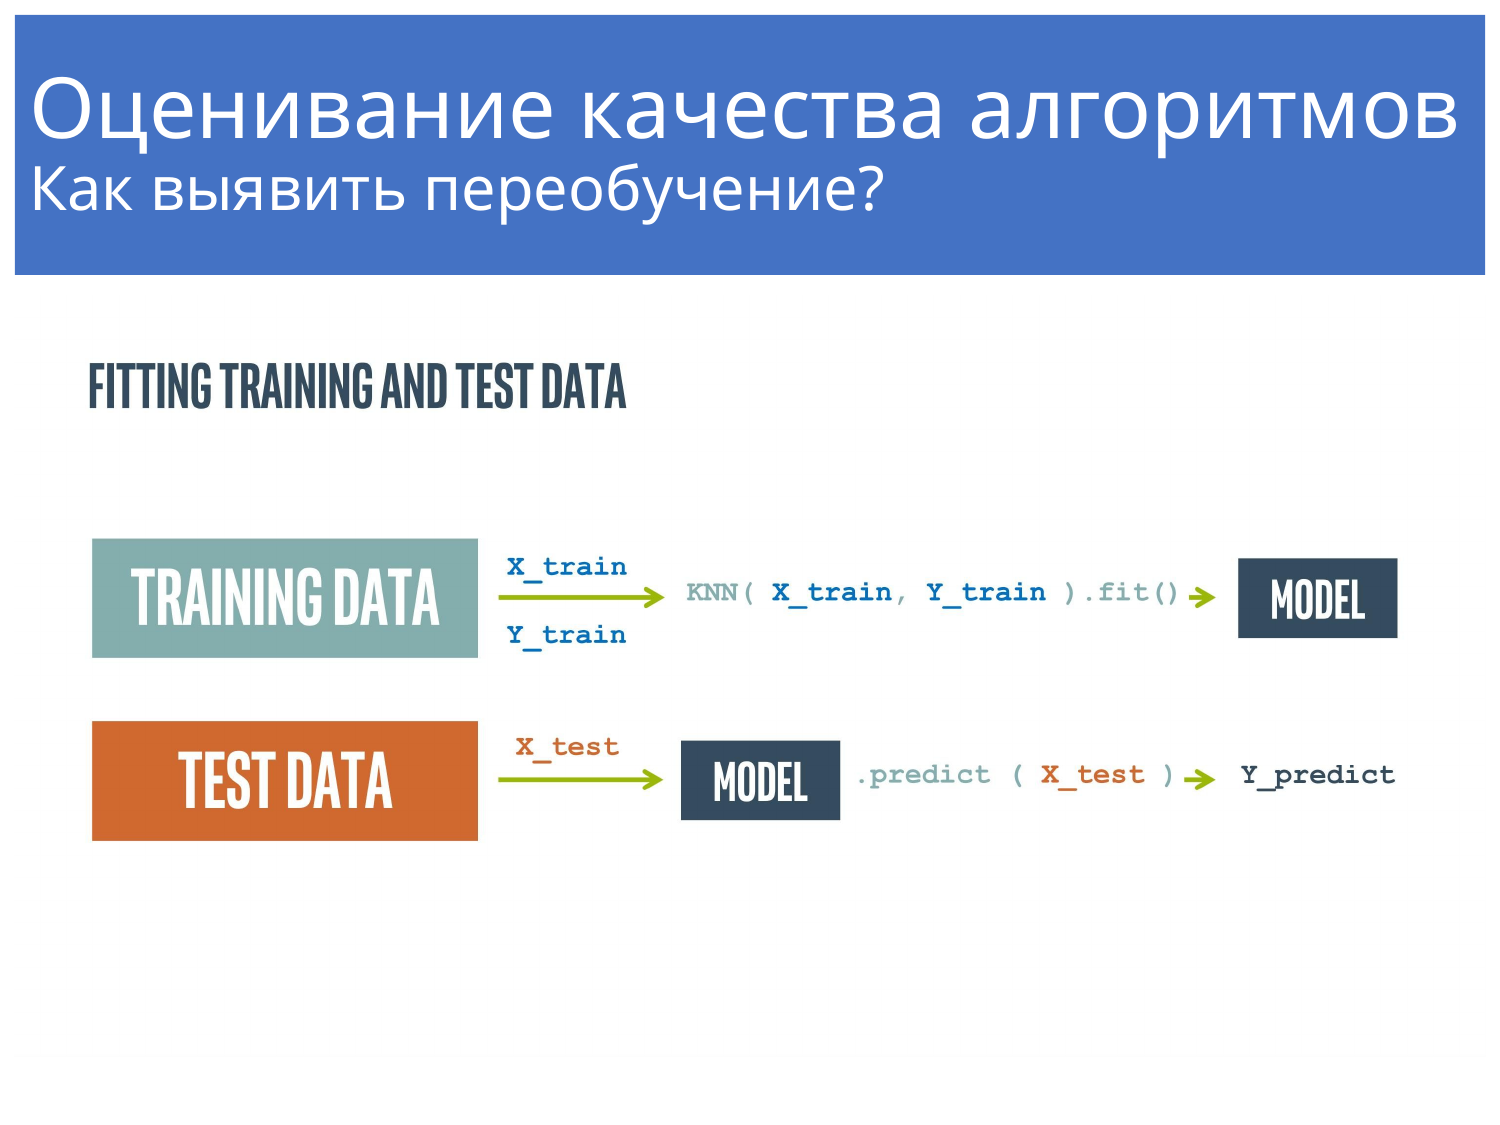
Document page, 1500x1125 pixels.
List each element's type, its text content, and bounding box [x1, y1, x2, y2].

title Оценивание качества алгоритмов Как выявить переобучение? [14, 14, 1486, 275]
picture [14, 295, 1486, 1058]
